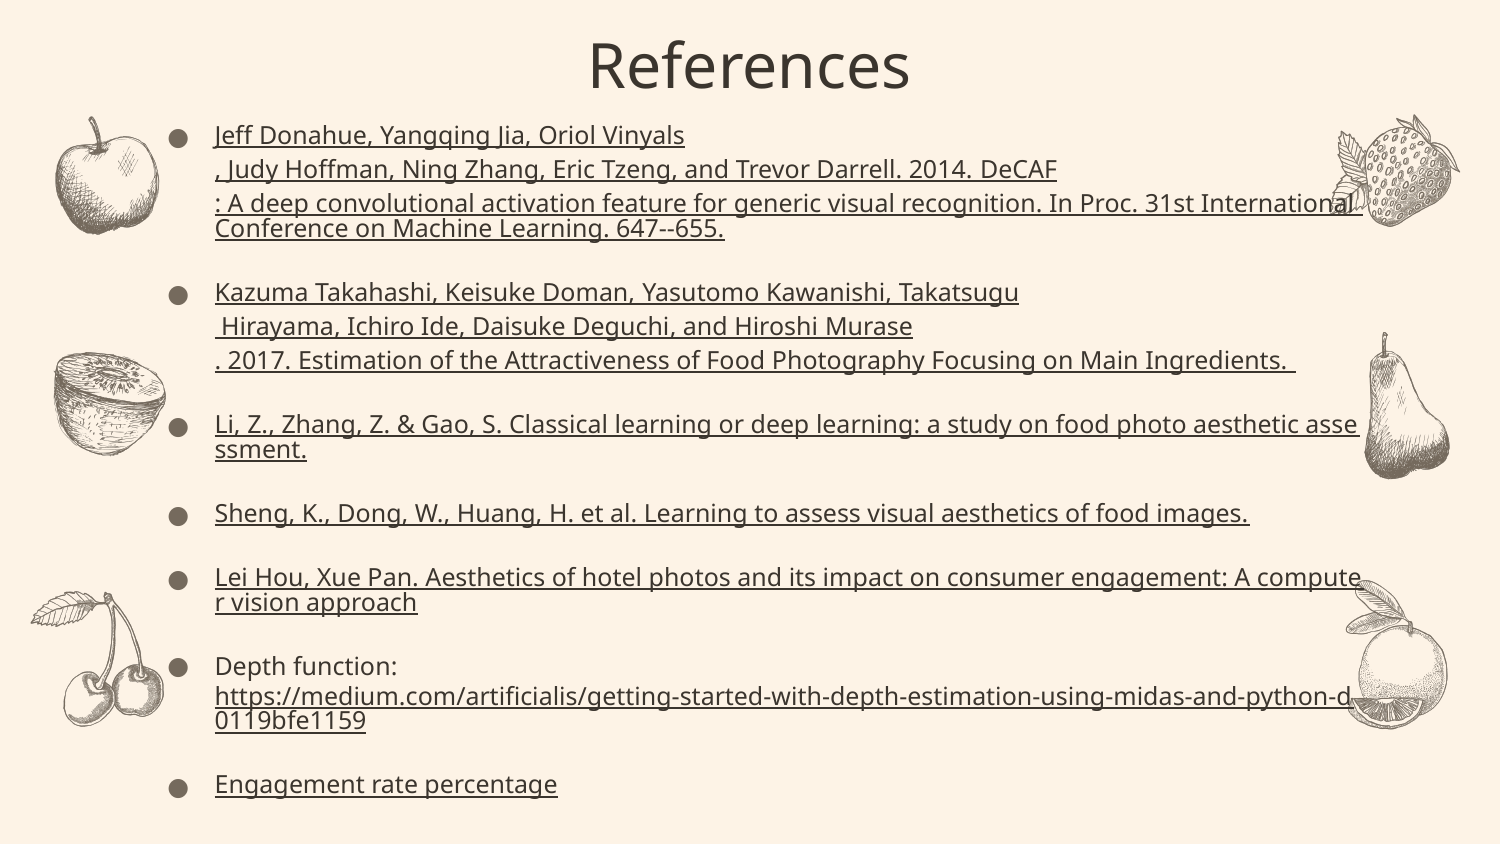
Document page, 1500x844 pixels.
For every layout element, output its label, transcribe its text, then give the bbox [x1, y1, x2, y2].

list Jeff Donahue, Yangqing Jia, Oriol Vinyals, Judy Hoffman, Ning Zhang, Eric Tzeng, and Trevor Darrell. 2014. DeCAF: A deep convolutional activation feature for generic visual recognition. In Proc. 31st International Conference on Machine Learning. 647--655. Kazuma Takahashi, Keisuke Doman, Yasutomo Kawanishi, Takatsugu Hirayama, Ichiro Ide, Daisuke Deguchi, and Hiroshi Murase. 2017. Estimation of the Attractiveness of Food Photography Focusing on Main Ingredients. Li, Z., Zhang, Z. & Gao, S. Classical learning or deep learning: a study on food photo aesthetic assessment. Sheng, K., Dong, W., Huang, H. et al. Learning to assess visual aesthetics of food images. Lei Hou, Xue Pan. Aesthetics of hotel photos and its impact on consumer engagement: A computer vision approach Depth function: https://medium.com/artificialis/getting-started-with-depth-estimation-using-midas-and-python-d0119bfe1159 Engagement rate percentage [152, 104, 1382, 807]
picture [39, 105, 152, 244]
title References [118, 25, 1382, 105]
picture [1382, 581, 1465, 741]
picture [23, 584, 152, 733]
picture [33, 337, 152, 469]
picture [1382, 320, 1457, 484]
picture [1382, 114, 1461, 232]
